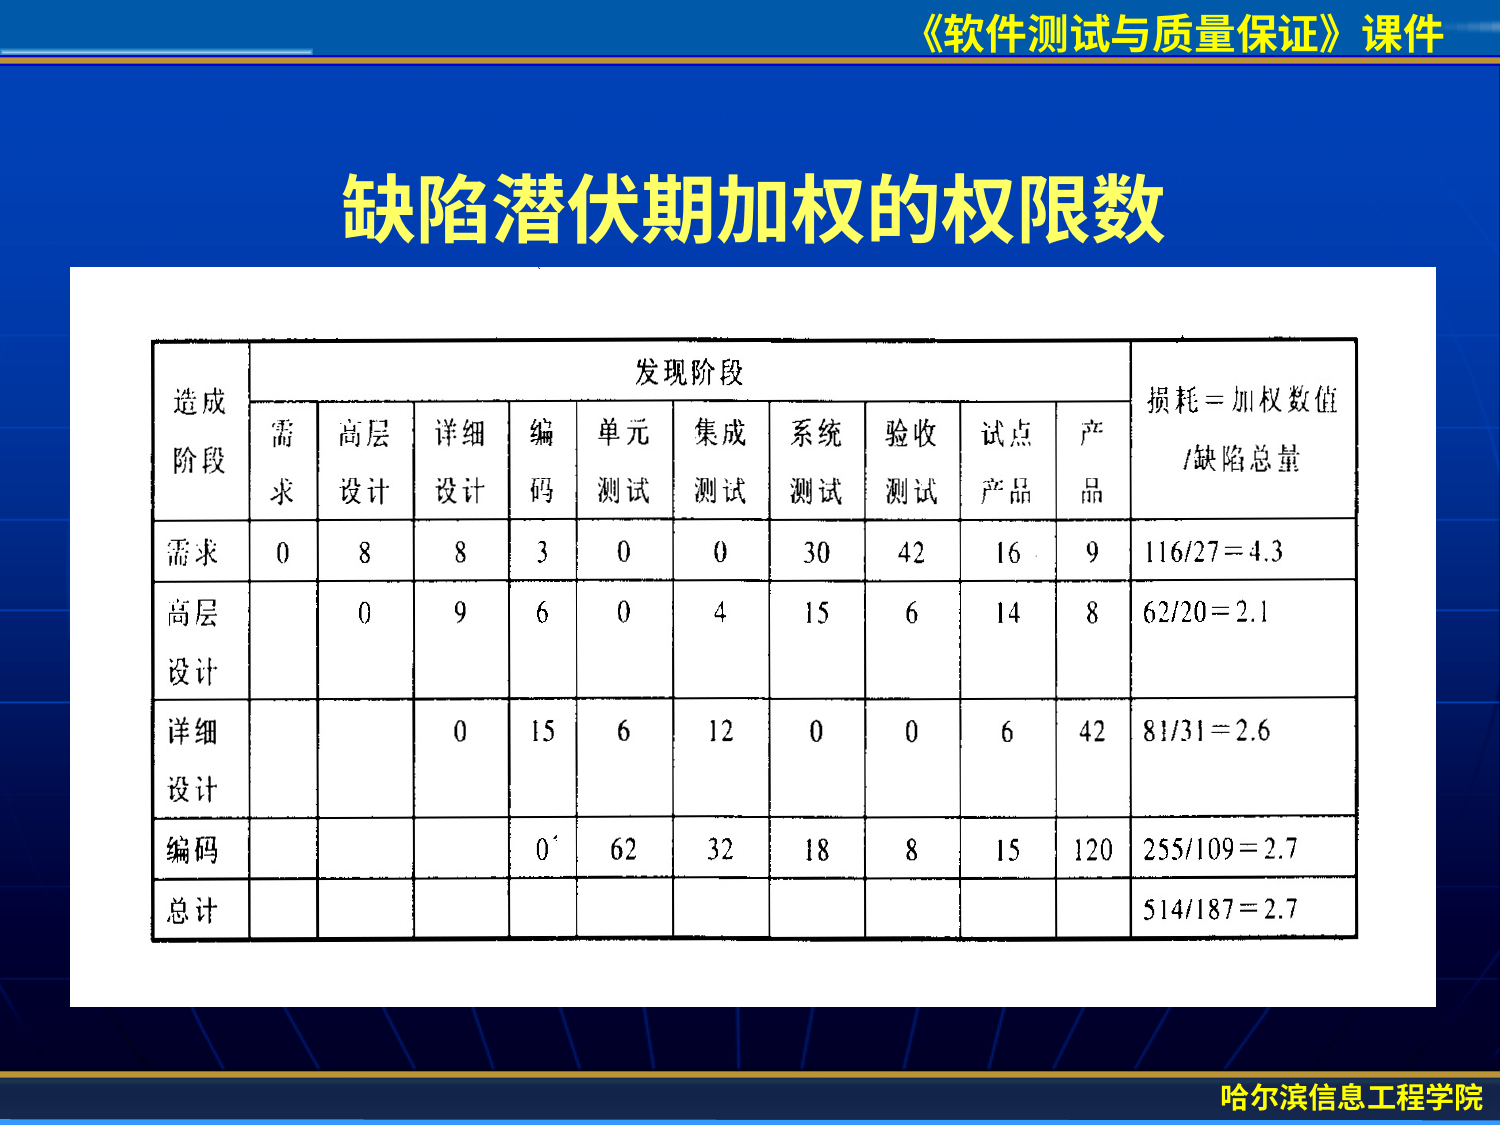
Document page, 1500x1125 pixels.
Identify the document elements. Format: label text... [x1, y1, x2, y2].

picture [0, 0, 1500, 55]
title 缺陷潜伏期加权的权限数 [53, 113, 1455, 302]
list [70, 266, 1436, 1007]
picture [0, 66, 1500, 1071]
